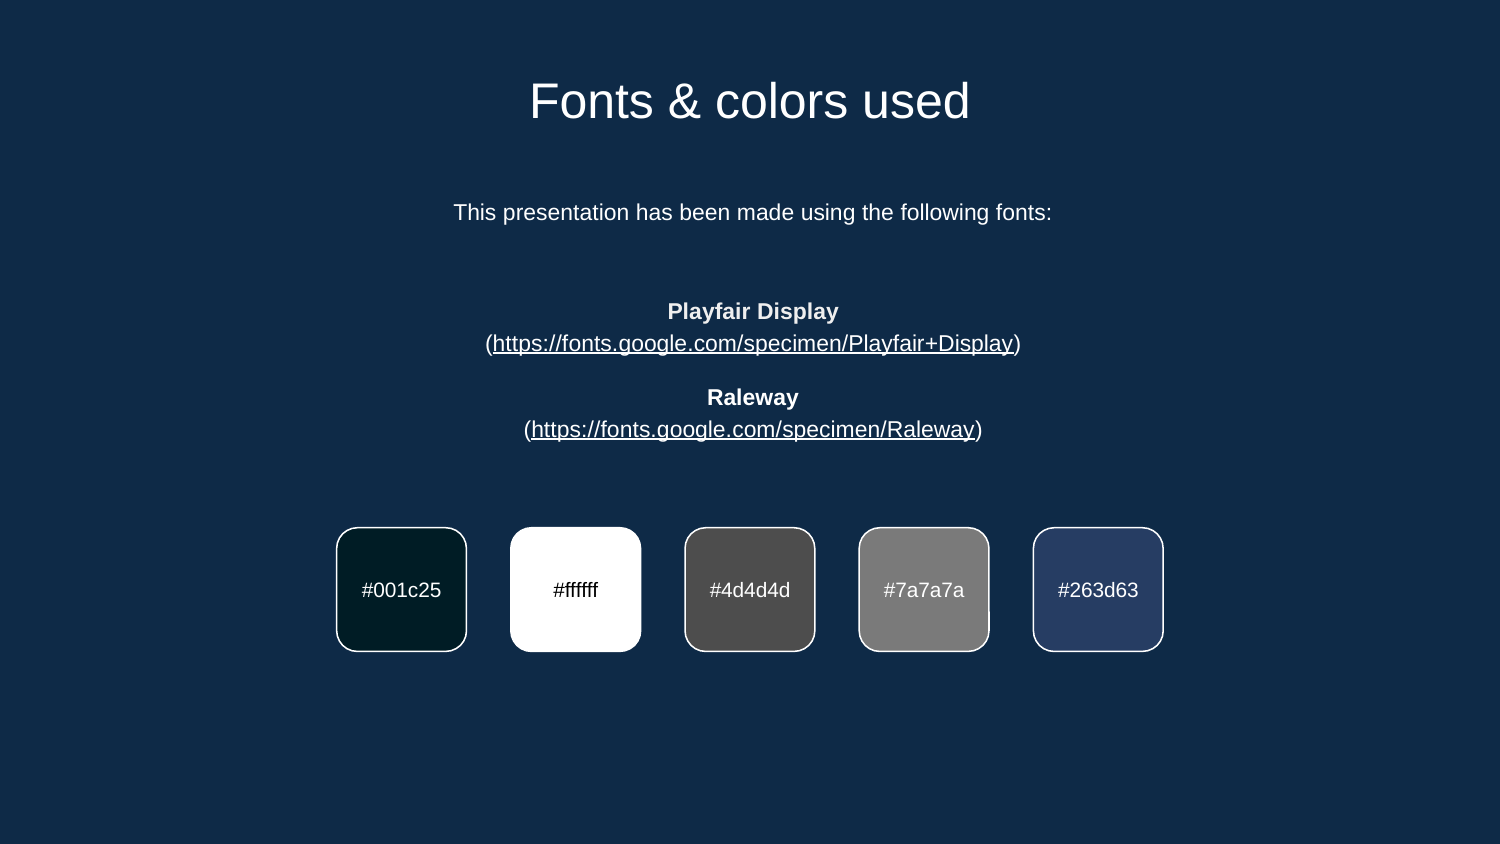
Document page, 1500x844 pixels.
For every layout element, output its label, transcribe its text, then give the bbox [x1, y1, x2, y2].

text_box [510, 527, 641, 553]
text_box [336, 626, 467, 652]
text_box #7a7a7a [859, 553, 989, 626]
text_box [685, 626, 815, 652]
text_box Playfair Display (https://fonts.google.com/specimen/Playfair+Display) Raleway (https://fonts.google.com/specimen/Raleway) [175, 264, 1332, 470]
text_box [1033, 626, 1164, 652]
text_box #ffffff [510, 553, 641, 626]
text_box [336, 527, 467, 553]
text_box [859, 626, 989, 652]
text_box [859, 527, 989, 553]
text_box #4d4d4d [685, 553, 815, 626]
text_box This presentation has been made using the following fonts: [175, 178, 1332, 251]
text_box [1033, 527, 1164, 553]
text_box #001c25 [336, 553, 467, 626]
text_box [685, 527, 815, 553]
title Fonts & colors used [171, 53, 1328, 133]
text_box #263d63 [1033, 553, 1164, 626]
text_box [510, 626, 641, 652]
